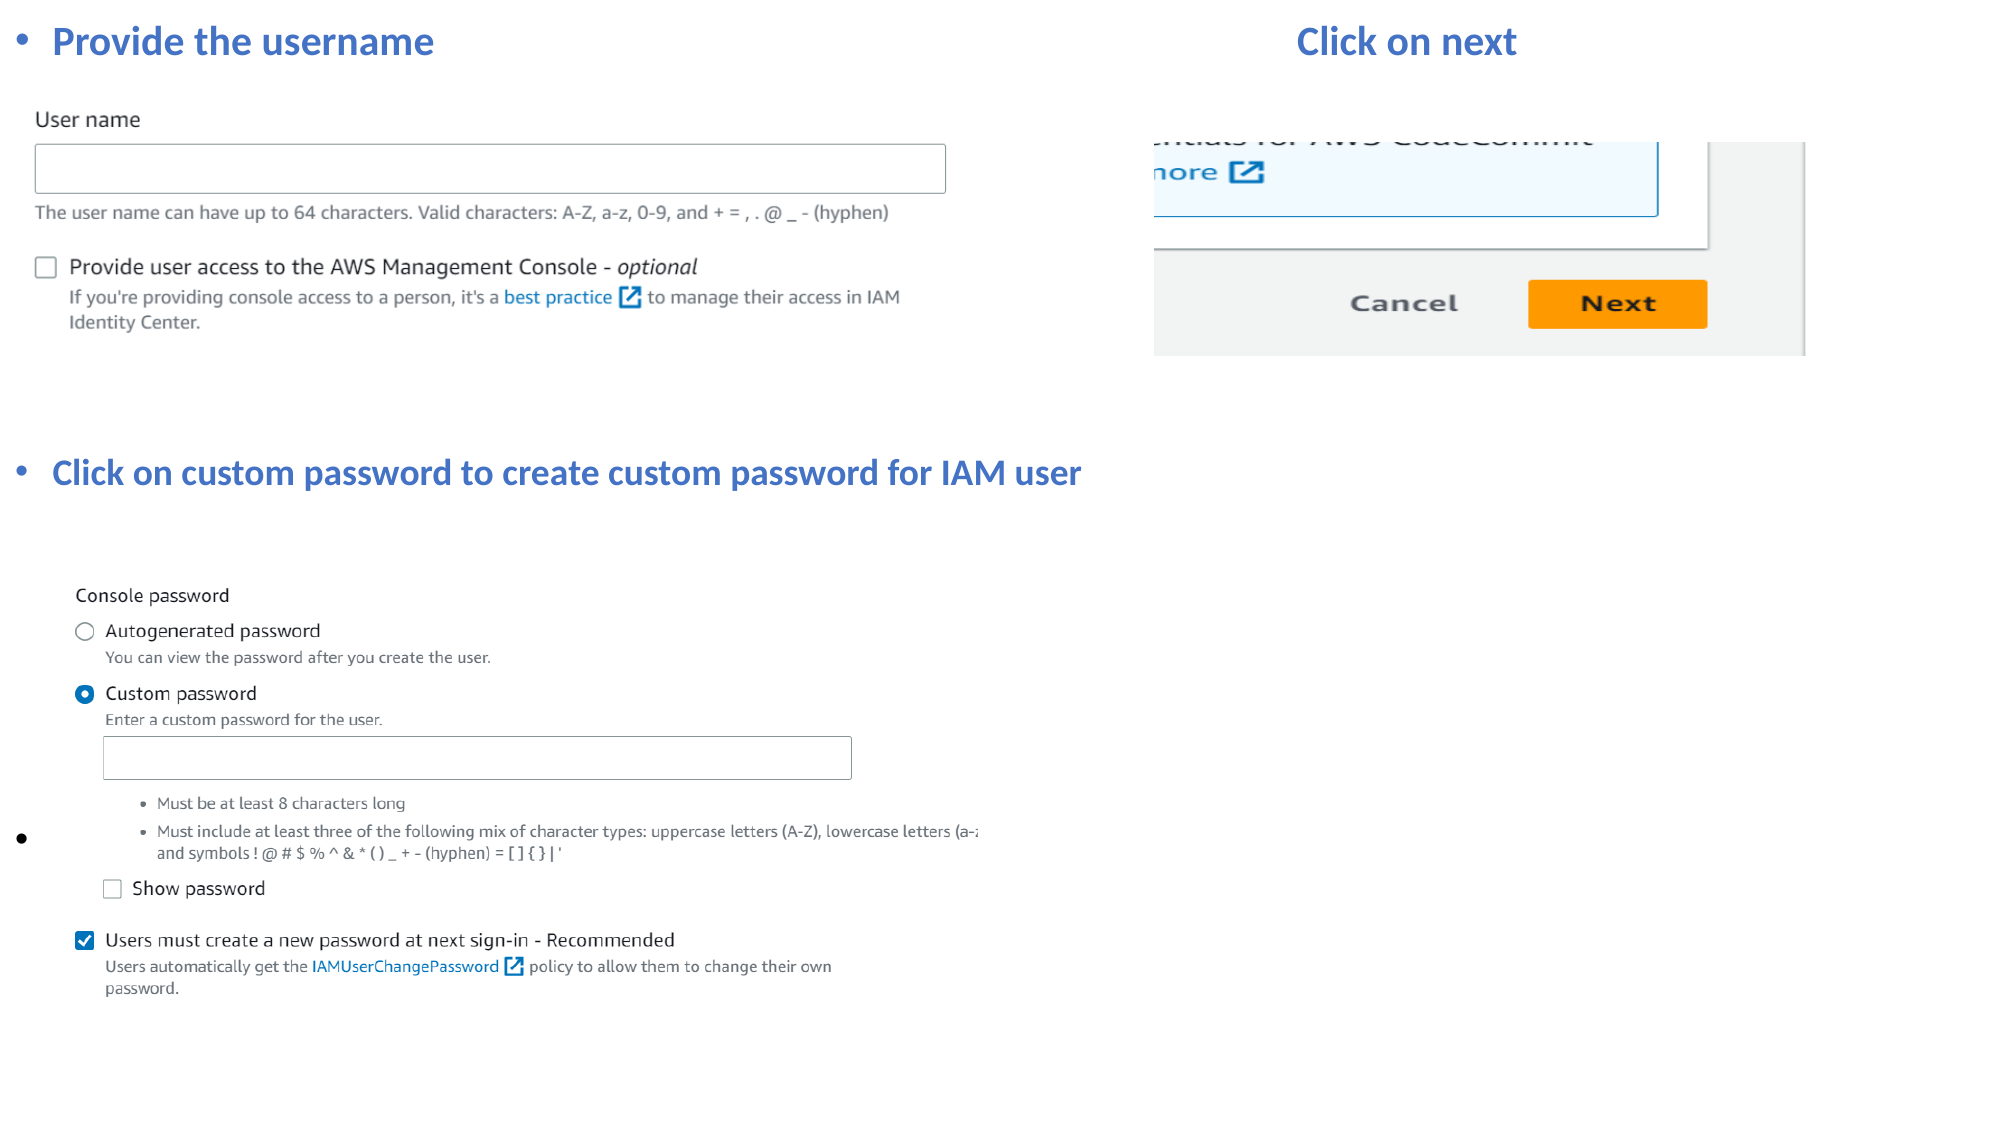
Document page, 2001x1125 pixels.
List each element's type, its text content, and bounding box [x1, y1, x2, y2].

list Provide the username Click on next Click on custom password to create custom password for IAM user [0, 11, 2000, 1109]
picture [16, 80, 1017, 338]
picture [55, 569, 978, 1005]
picture [1154, 142, 1830, 356]
